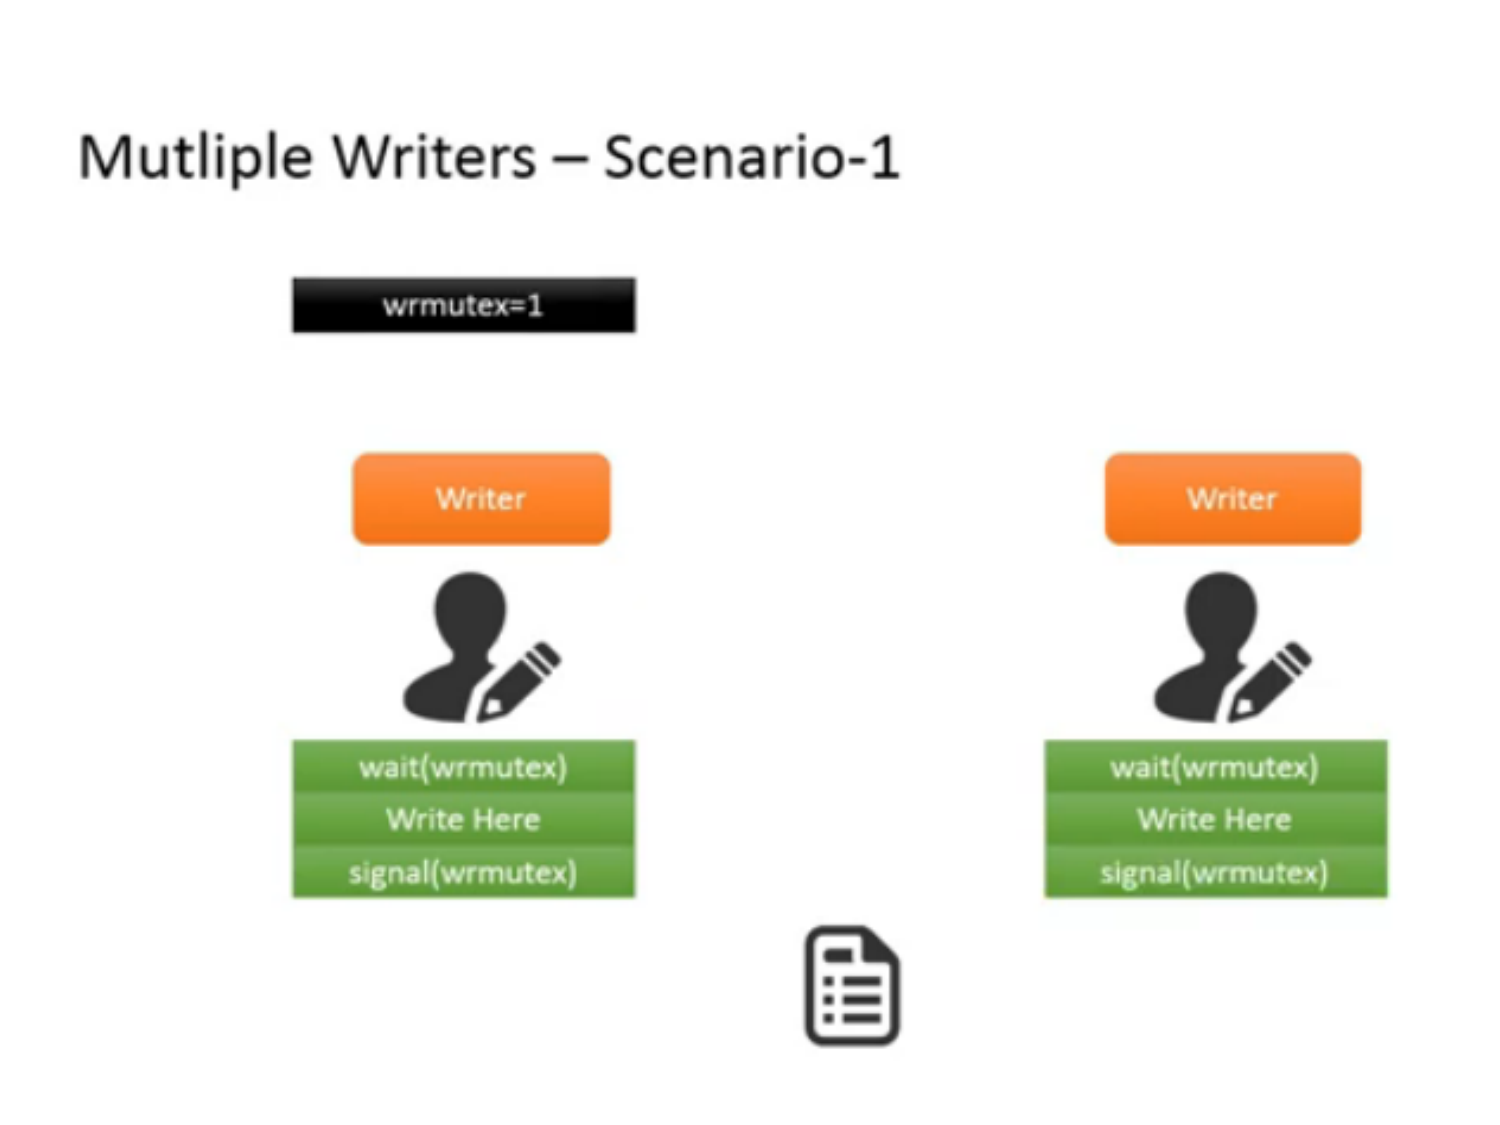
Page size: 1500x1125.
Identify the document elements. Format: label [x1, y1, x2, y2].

picture [62, 124, 1401, 1063]
